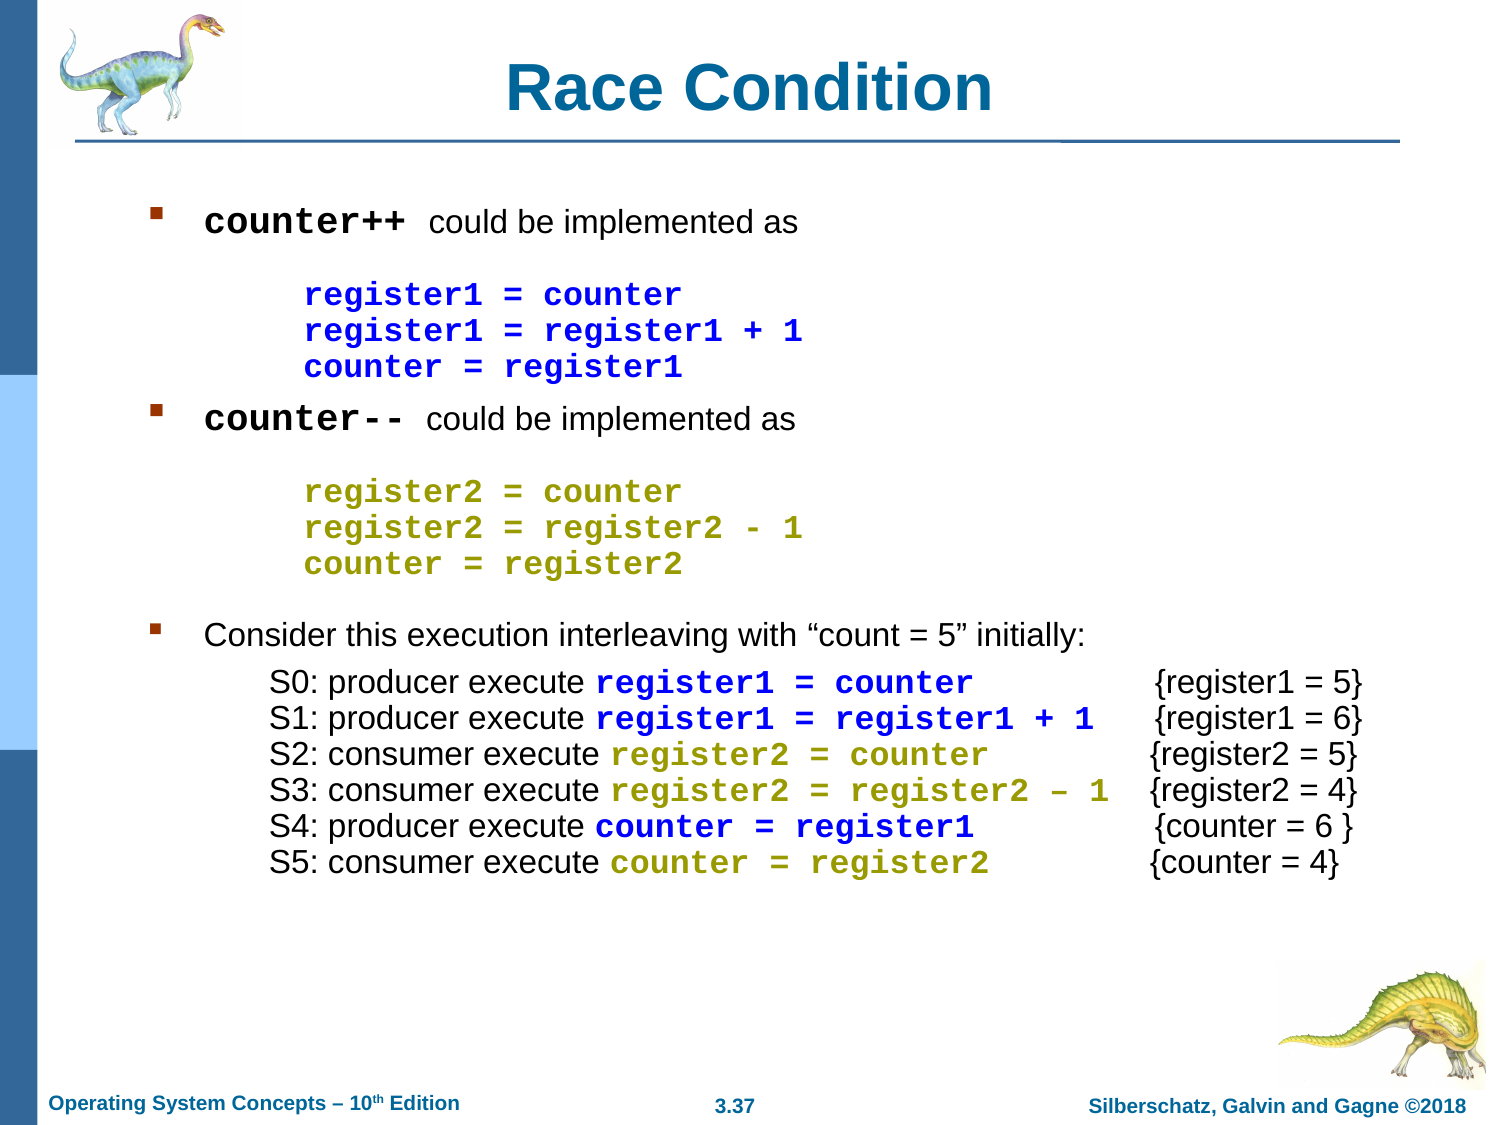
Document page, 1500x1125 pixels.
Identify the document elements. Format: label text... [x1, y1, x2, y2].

title Race Condition [75, 36, 1425, 132]
picture [46, 0, 243, 149]
picture [1275, 959, 1486, 1090]
list counter++ could be implemented as register1 = counter register1 = register1 + 1 counter = register1 counter-- could be implemented as register2 = counter register2 = register2 - 1 counter = register2 Consider this execution interleaving with “count = 5” initially: S0: producer execute register1 = counter {register1 = 5} S1: producer execute register1 = register1 + 1 {register1 = 6} S2: consumer execute register2 = counter {register2 = 5} S3: consumer execute register2 = register2 – 1 {register2 = 4} S4: producer execute counter = register1 {counter = 6 } S5: consumer execute counter = register2 {counter = 4} [132, 193, 1393, 1042]
